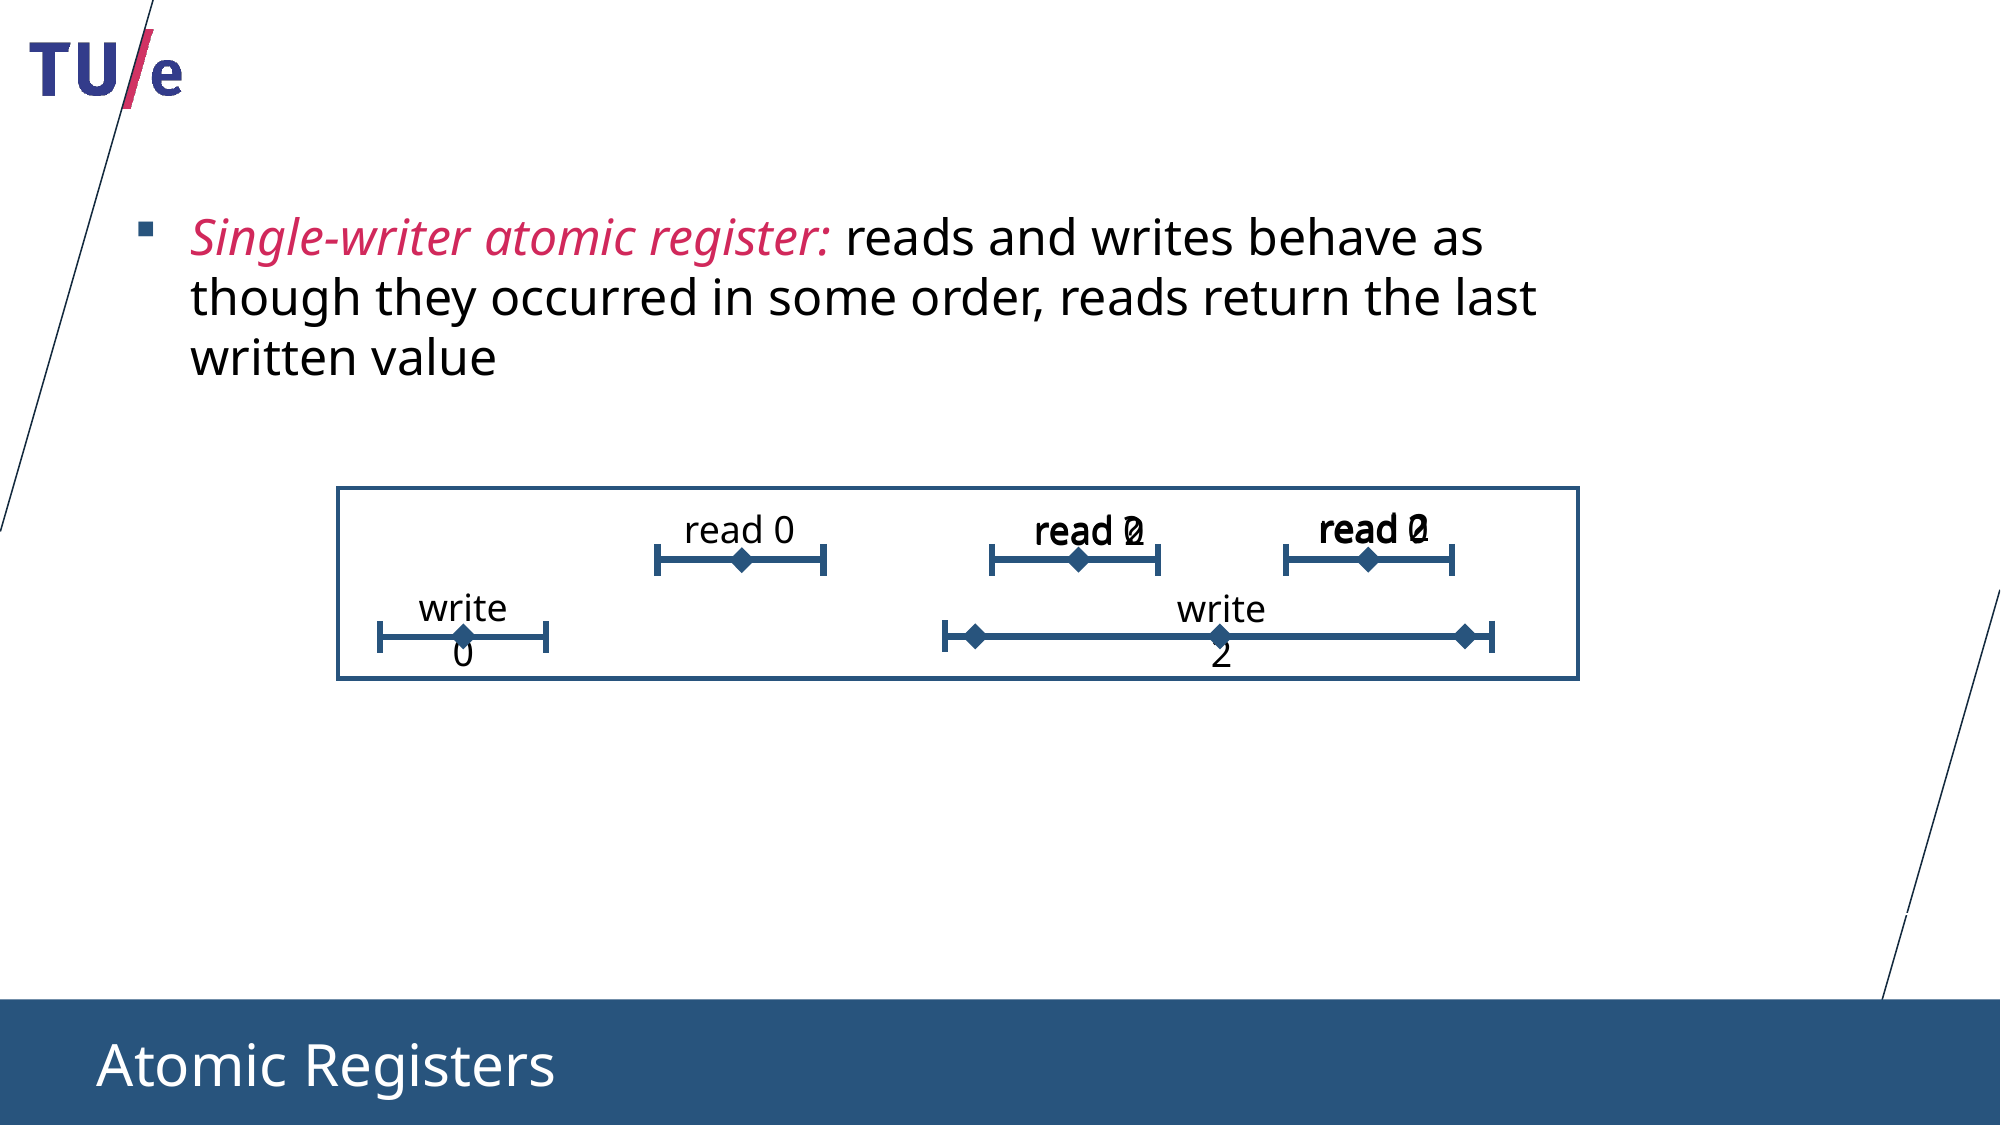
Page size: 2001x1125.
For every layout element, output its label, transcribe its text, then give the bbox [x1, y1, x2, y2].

text_box Single-writer atomic register: reads and writes behave as though they occurred in some order, reads return the last written value [119, 198, 1624, 393]
text_box write 2 [1150, 653, 1293, 683]
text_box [990, 543, 1159, 576]
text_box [944, 620, 1493, 653]
text_box [337, 487, 1579, 680]
text_box write 0 [392, 576, 535, 621]
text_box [655, 543, 824, 576]
picture [123, 29, 188, 109]
list Atomic Registers [0, 999, 2000, 1125]
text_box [1284, 543, 1453, 576]
text_box write 0 [392, 654, 535, 682]
picture [29, 29, 143, 109]
text_box write 2 [1150, 577, 1293, 620]
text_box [378, 621, 546, 654]
text_box read 0 [668, 499, 811, 543]
